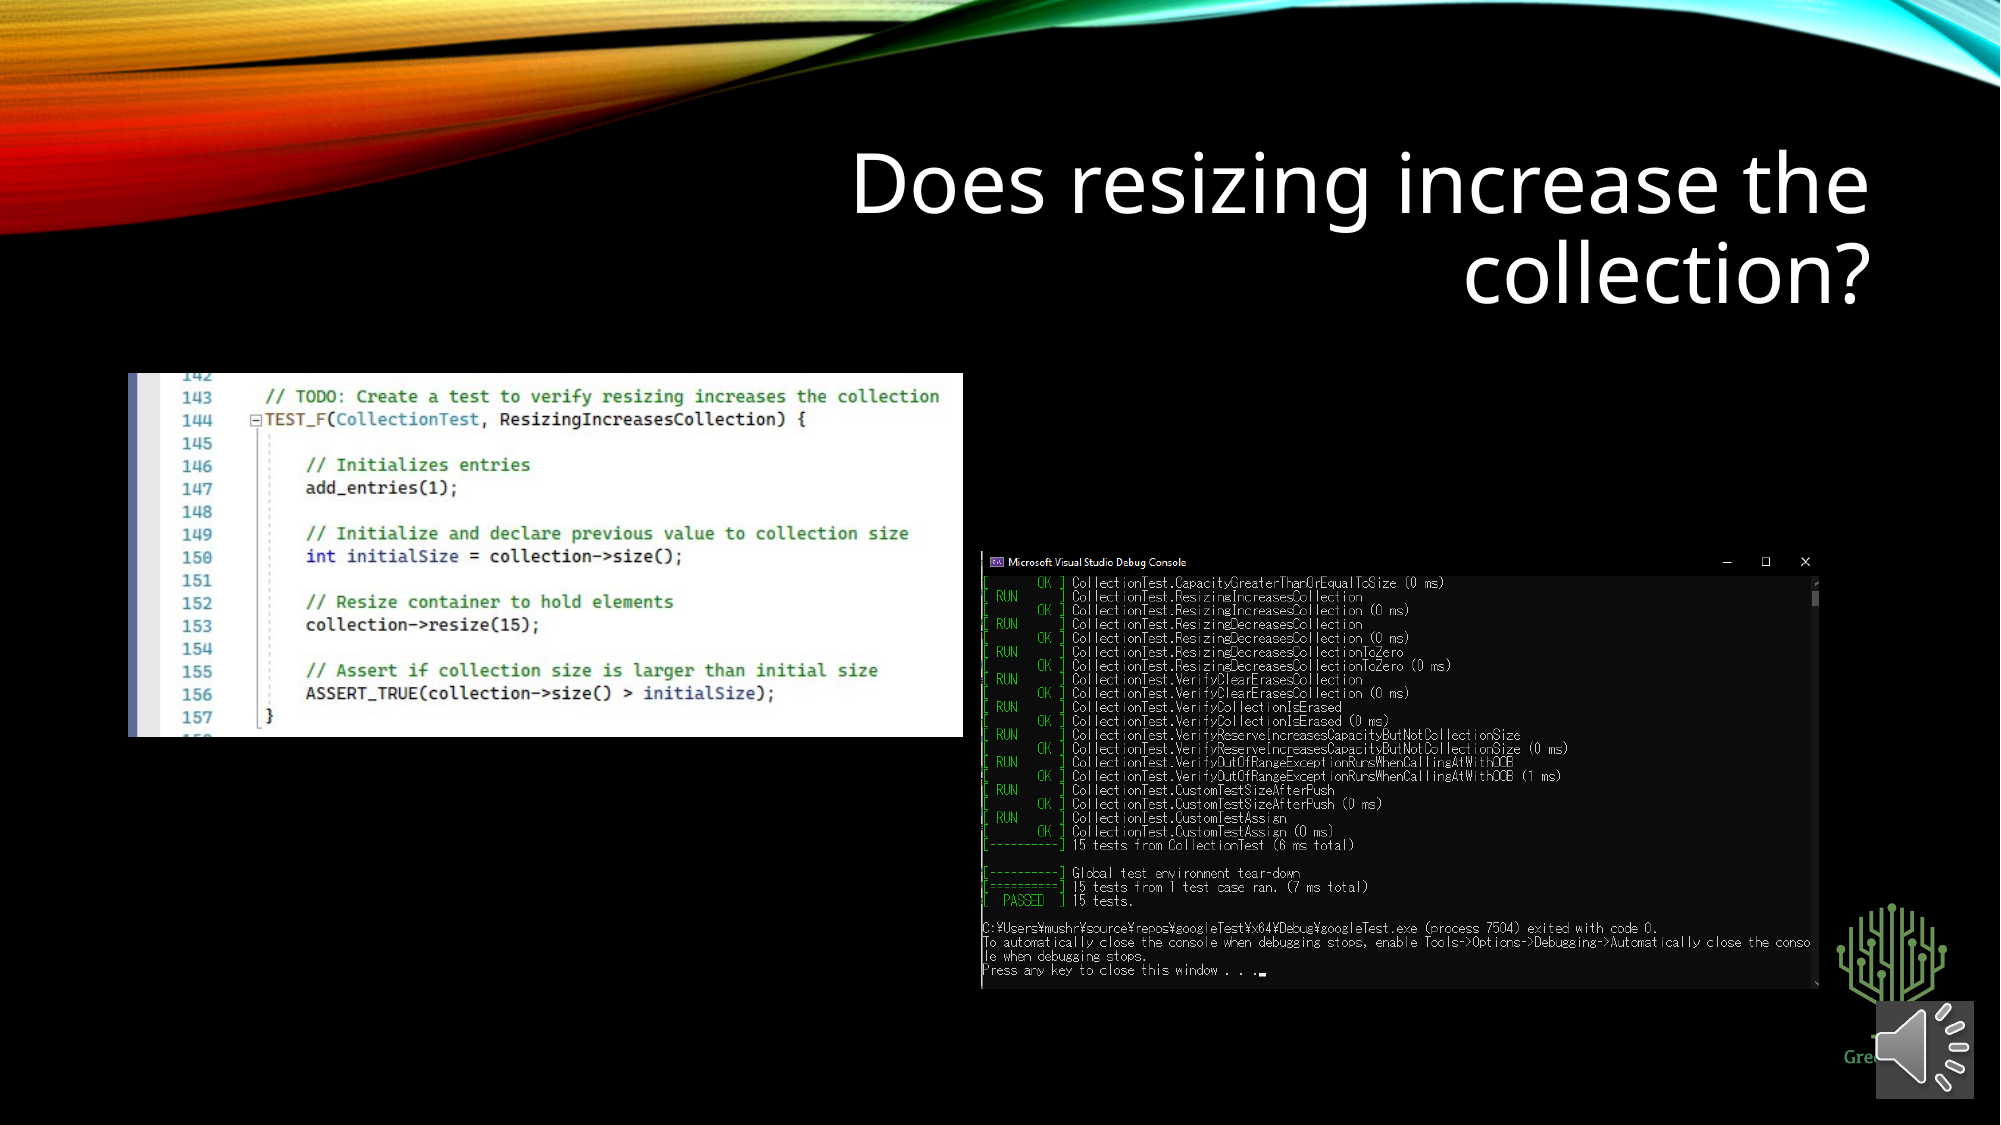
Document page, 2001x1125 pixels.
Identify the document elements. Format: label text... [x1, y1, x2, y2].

title Does resizing increase the collection? [474, 125, 1888, 338]
picture [980, 551, 1976, 1101]
picture [0, 0, 2000, 237]
picture [128, 373, 963, 737]
